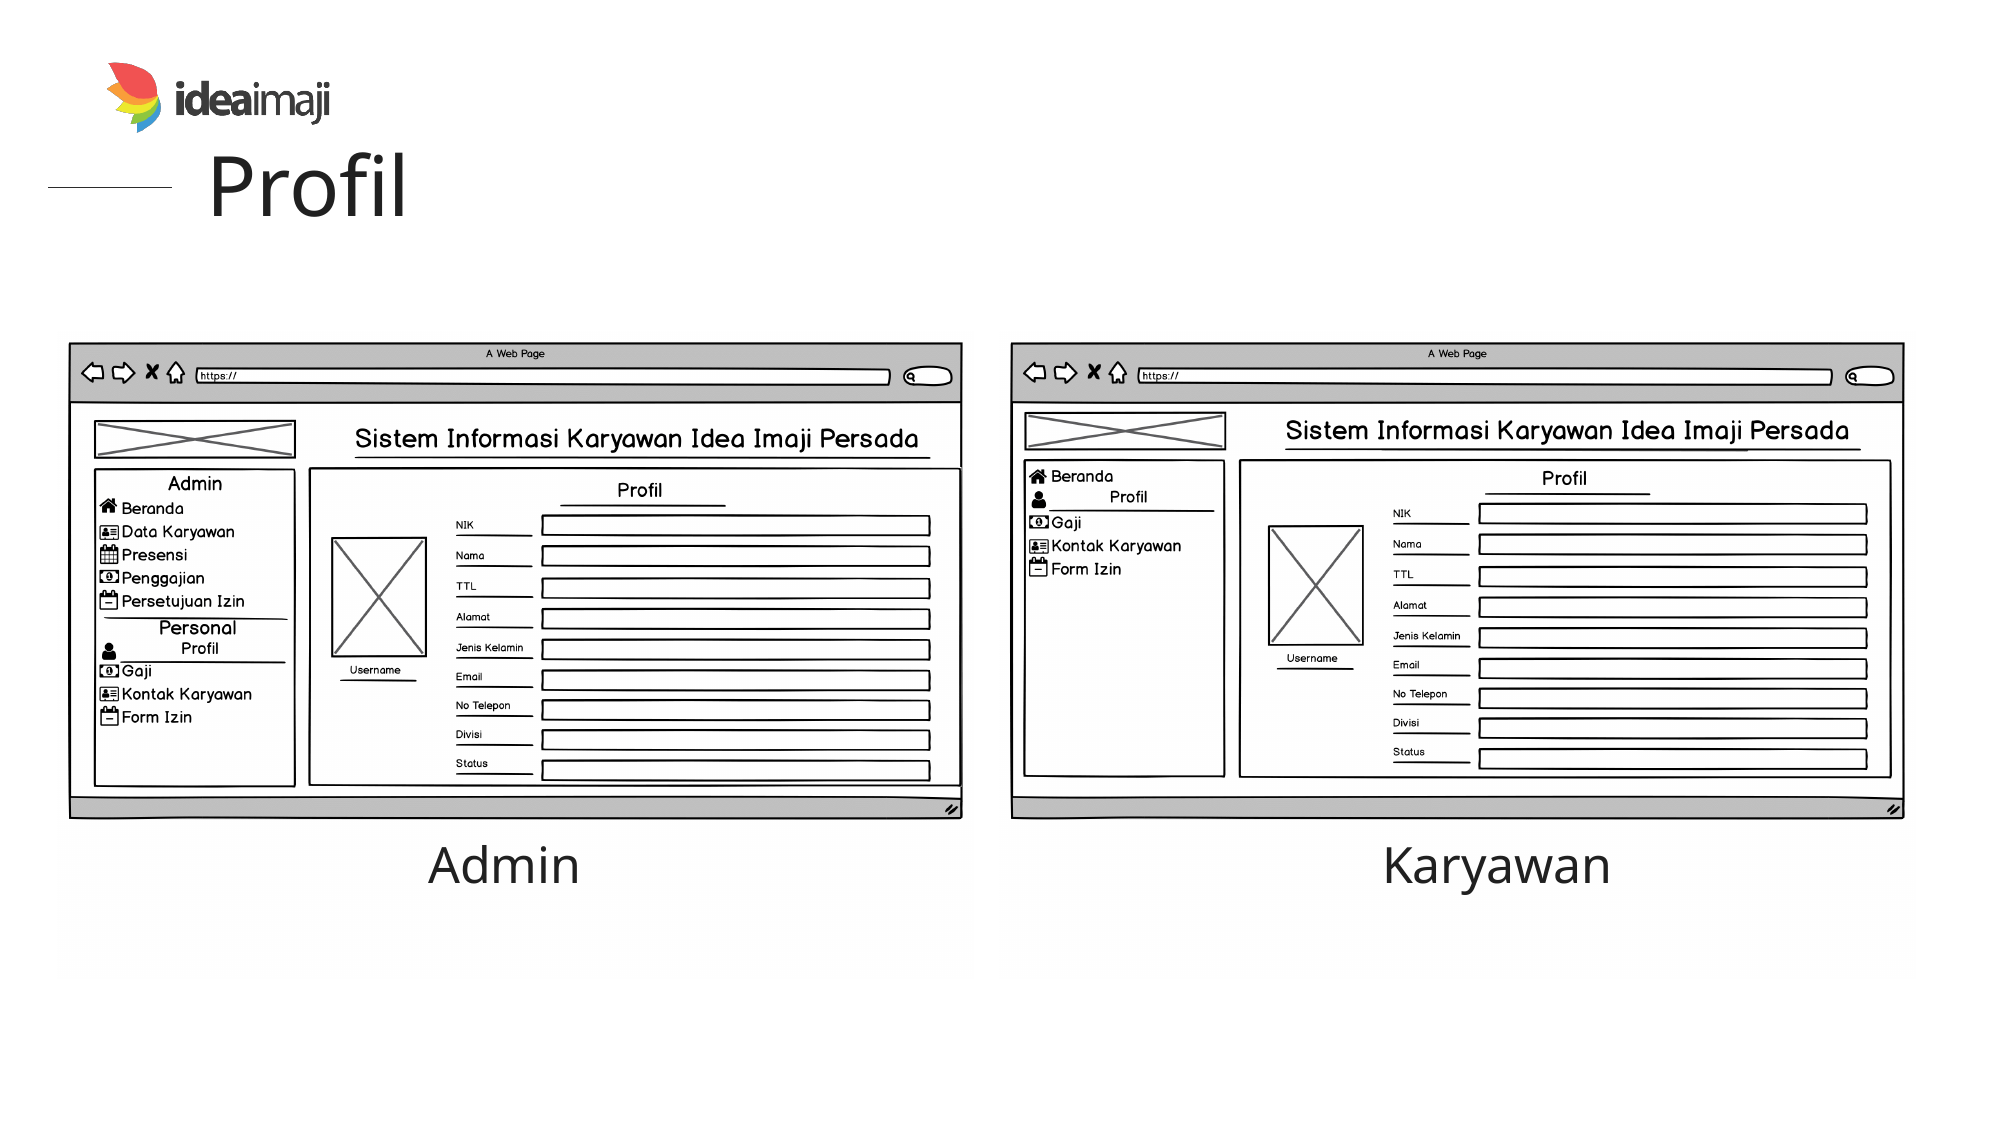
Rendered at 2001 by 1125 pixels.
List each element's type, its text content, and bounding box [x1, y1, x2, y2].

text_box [102, 55, 336, 141]
title Profil [204, 87, 1063, 278]
picture [999, 331, 1916, 979]
picture [57, 331, 974, 979]
